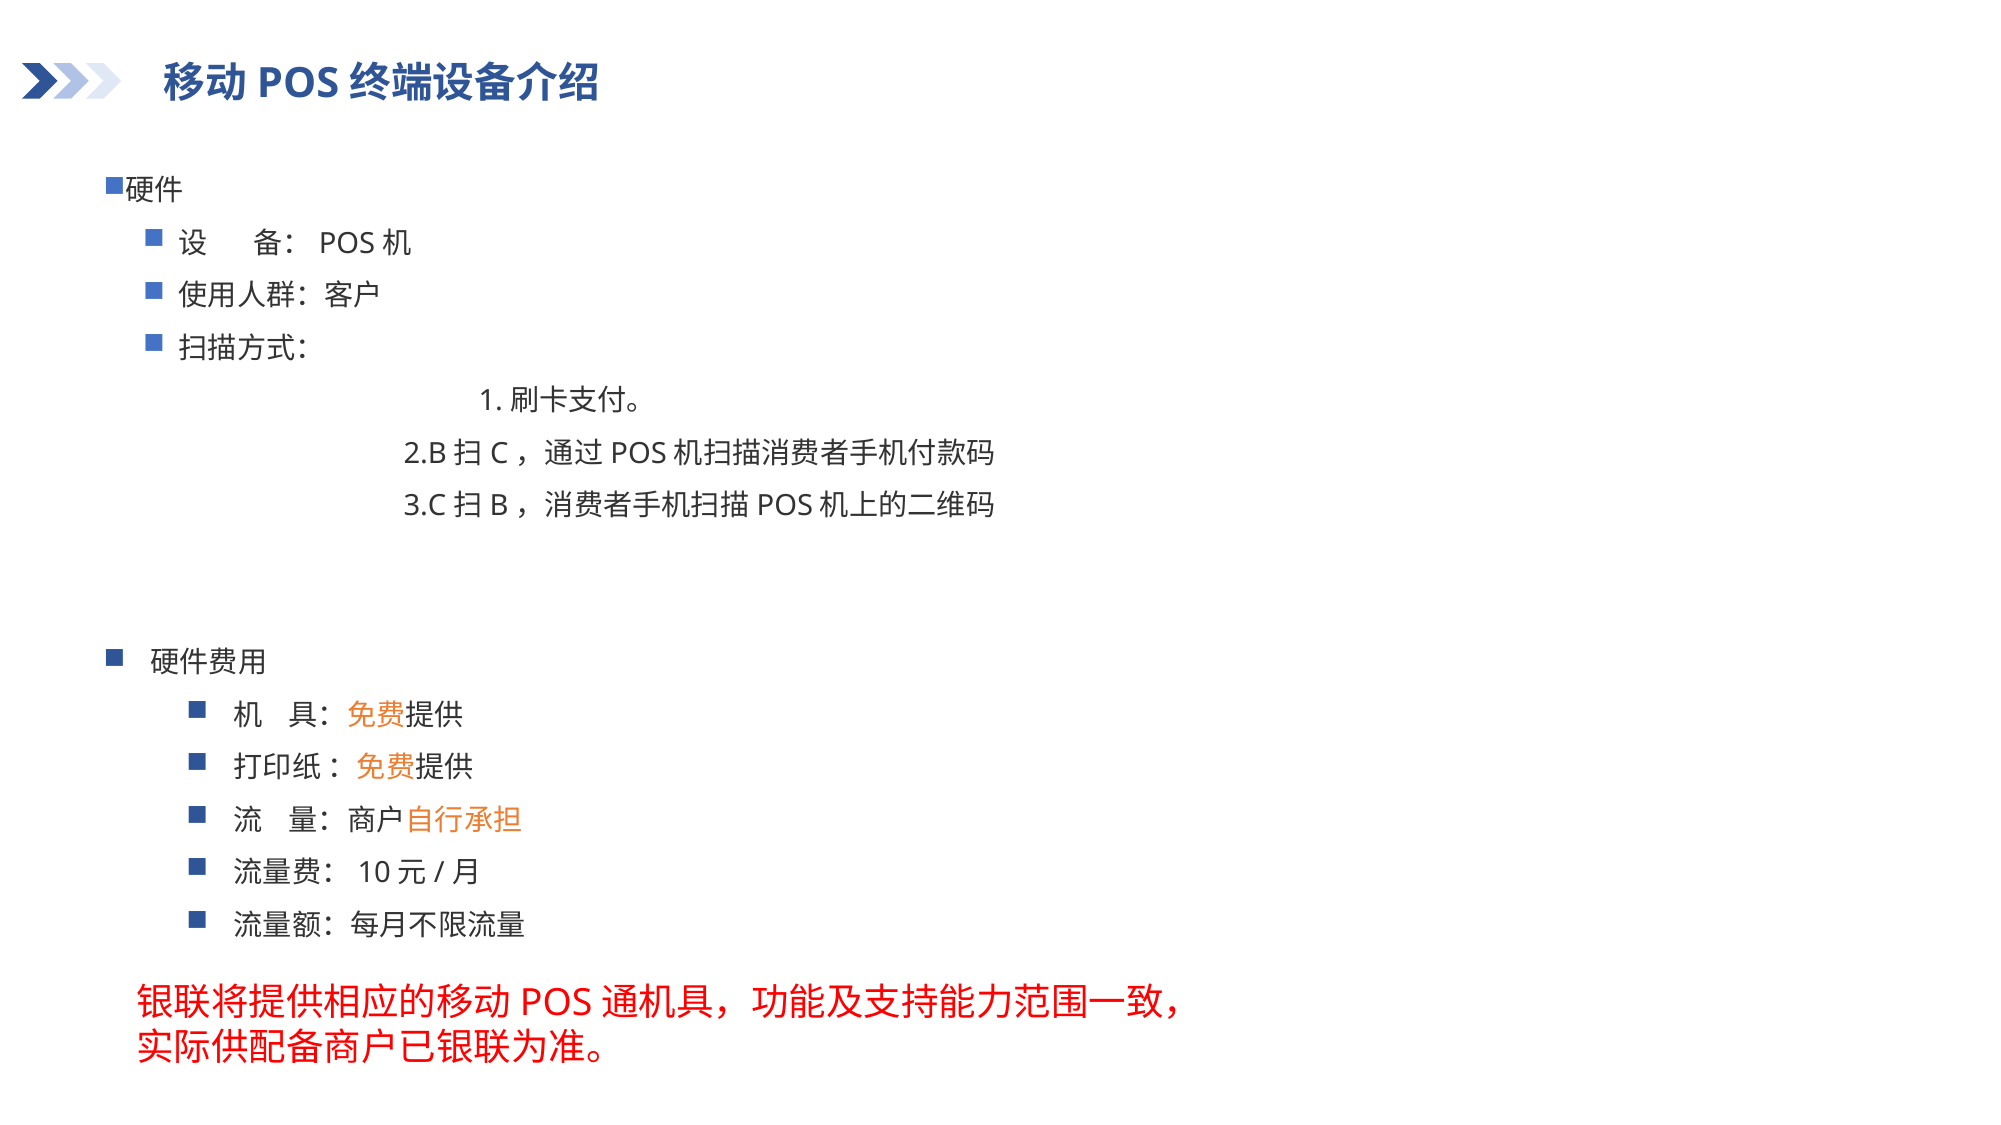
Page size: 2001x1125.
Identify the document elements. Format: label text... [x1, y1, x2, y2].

text_box 银联将提供相应的移动POS通机具，功能及支持能力范围一致，实际供配备商户已银联为准。 [121, 970, 1241, 1076]
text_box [22, 63, 122, 99]
text_box 移动POS终端设备介绍 [152, 50, 647, 112]
text_box 硬件 设 备：POS机 使用人群：客户 扫描方式： 1.刷卡支付。 2.B扫C，通过POS机扫描消费者手机付款码 3.C扫B，消费者手机扫描POS机上的二维码 硬件费用 机 具：免费提供 打印纸 ：免费提供 流 量：商户自行承担 流量费：10元/月 流量额：每月不限流量 [88, 146, 1089, 1001]
